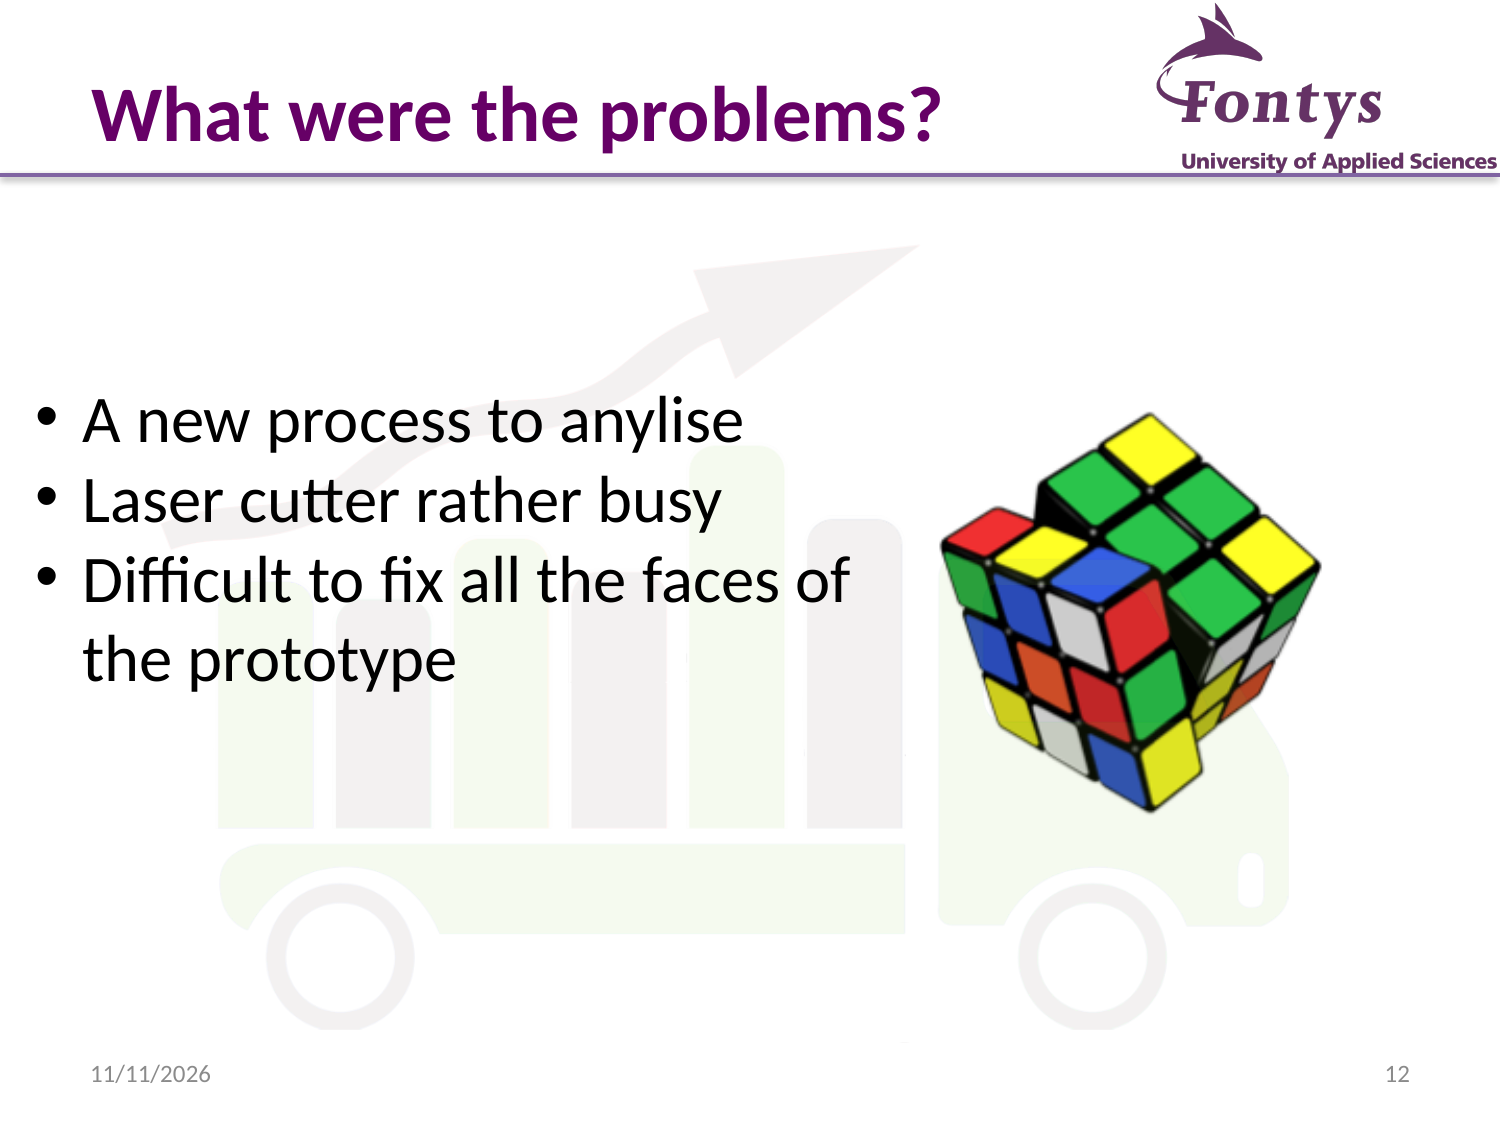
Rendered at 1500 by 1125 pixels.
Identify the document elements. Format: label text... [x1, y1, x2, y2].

slide_number 12 [1074, 1042, 1425, 1103]
picture [72, 232, 1416, 1043]
picture [1152, 0, 1500, 175]
text_box A new process to anylise Laser cutter rather busy Difficult to fix all the faces of the prototype [20, 368, 67, 783]
text_box What were the problems? [75, 45, 961, 171]
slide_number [75, 1052, 425, 1103]
